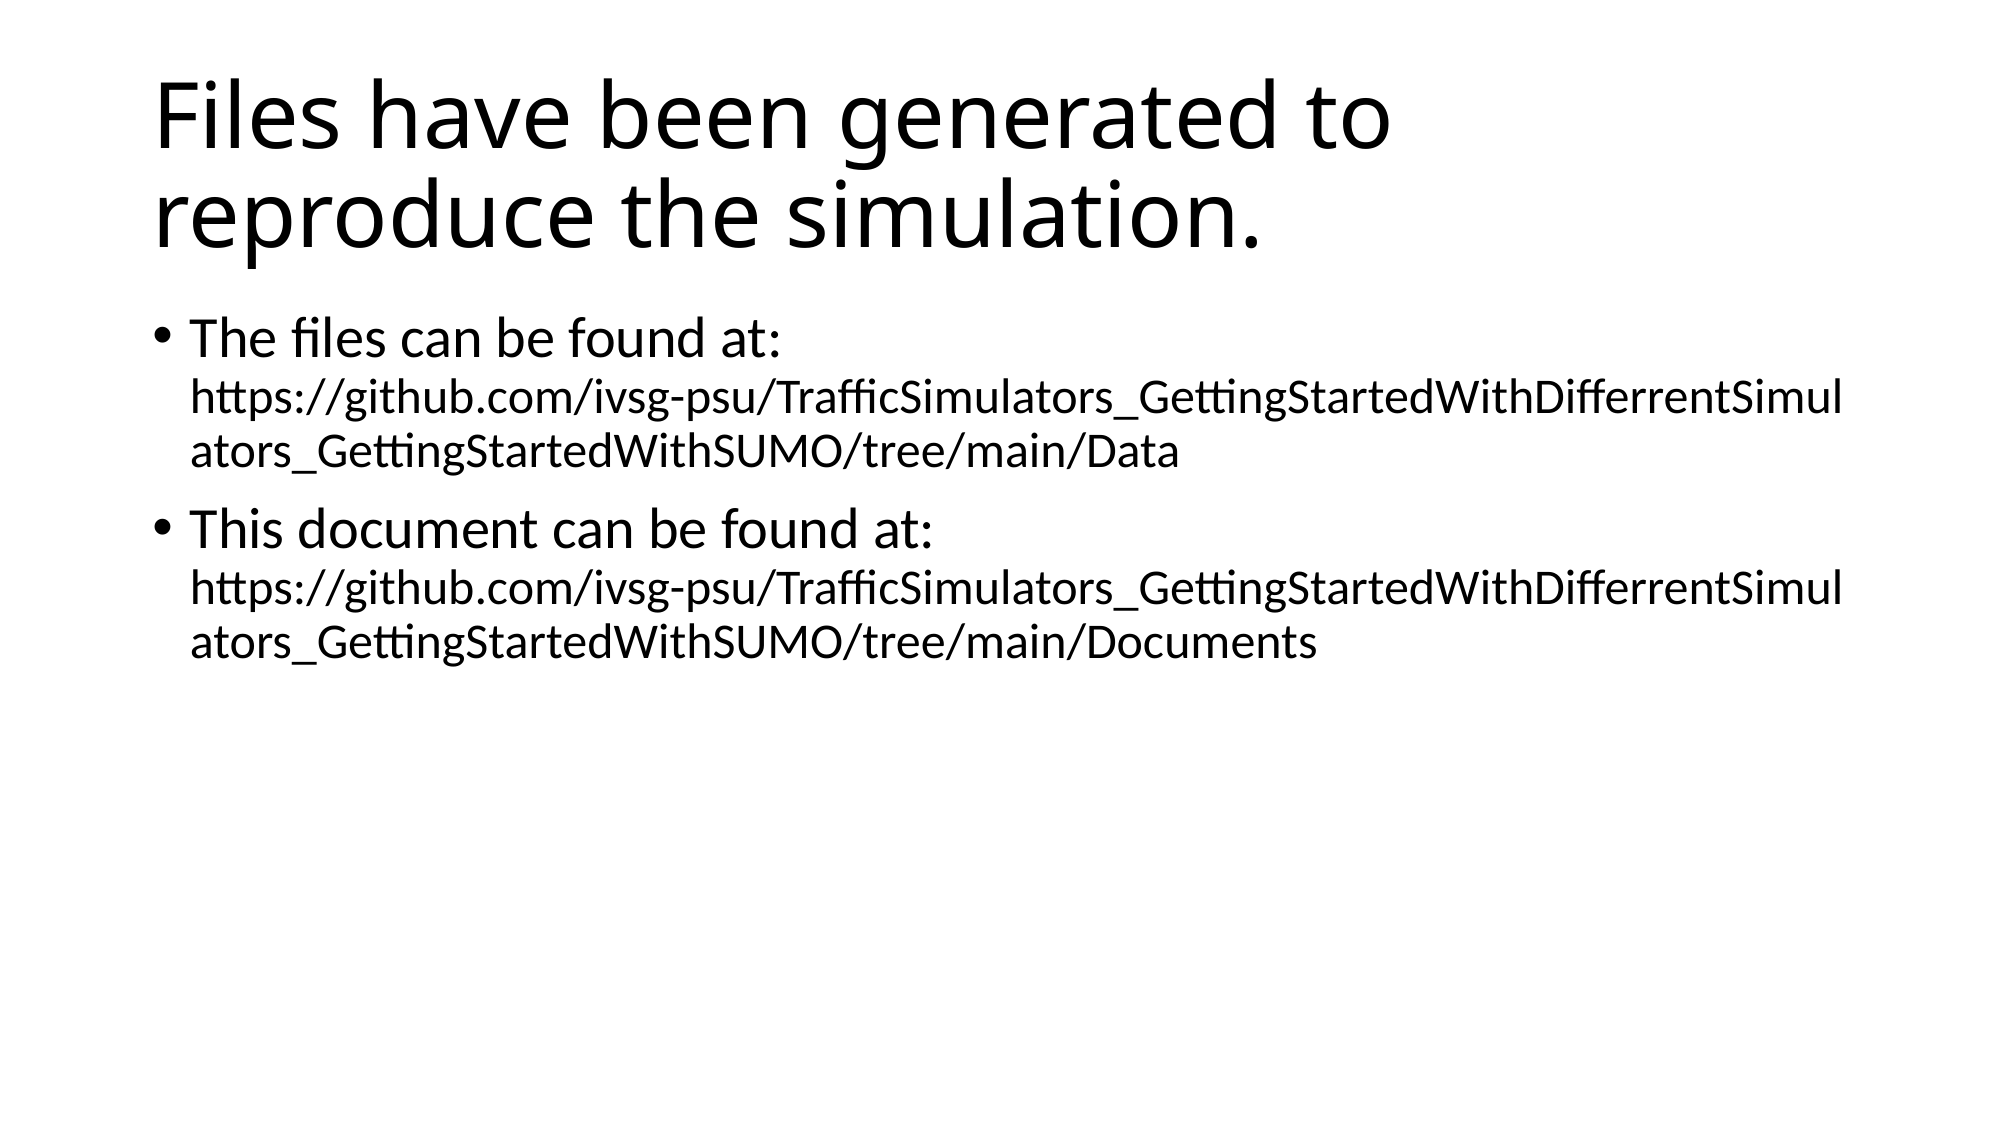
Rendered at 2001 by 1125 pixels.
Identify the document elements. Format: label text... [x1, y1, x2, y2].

title Files have been generated to reproduce the simulation. [137, 59, 1863, 278]
list The files can be found at: https://github.com/ivsg-psu/TrafficSimulators_GettingStartedWithDifferrentSimulators_GettingStartedWithSUMO/tree/main/Data This document can be found at: https://github.com/ivsg-psu/TrafficSimulators_GettingStartedWithDifferrentSimulators_GettingStartedWithSUMO/tree/main/Documents [137, 299, 1863, 1014]
